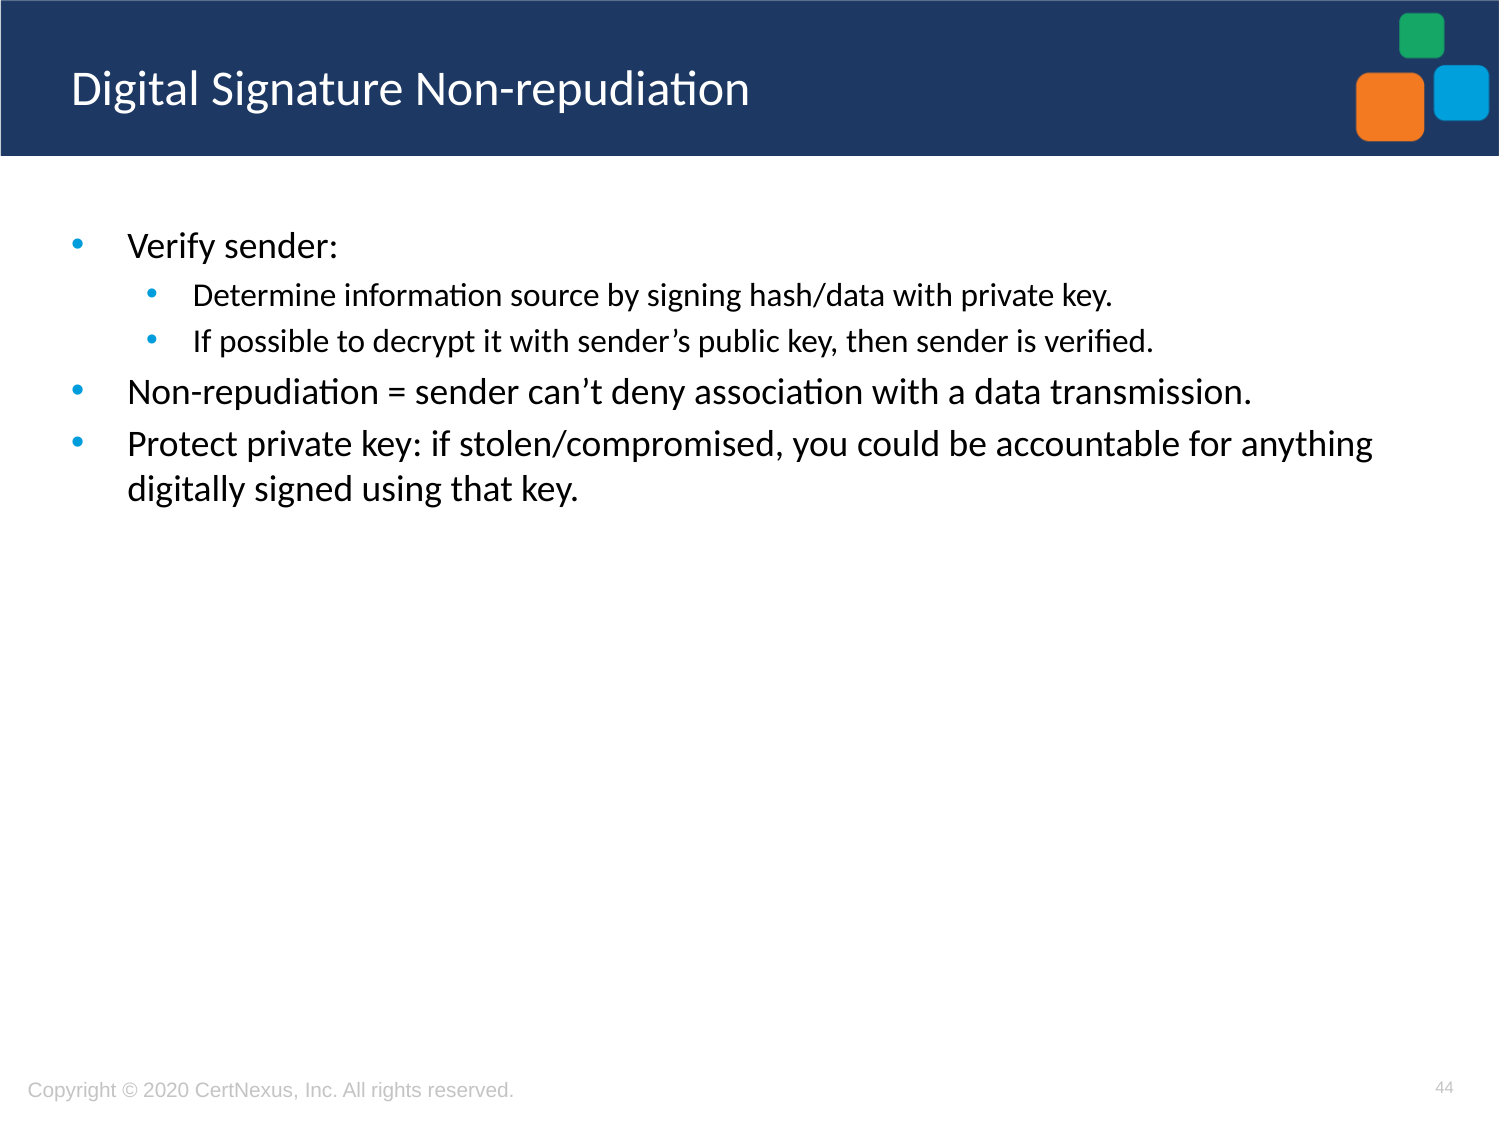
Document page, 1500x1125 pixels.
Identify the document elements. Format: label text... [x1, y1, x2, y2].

list Verify sender: Determine information source by signing hash/data with private key. If possible to decrypt it with sender’s public key, then sender is verified. Non-repudiation = sender can’t deny association with a data transmission. Protect private key: if stolen/compromised, you could be accountable for anything digitally signed using that key. [56, 213, 1444, 1021]
title Digital Signature Non-repudiation [56, 16, 1350, 155]
picture [0, 0, 1500, 156]
slide_number 44 [1118, 1057, 1469, 1118]
